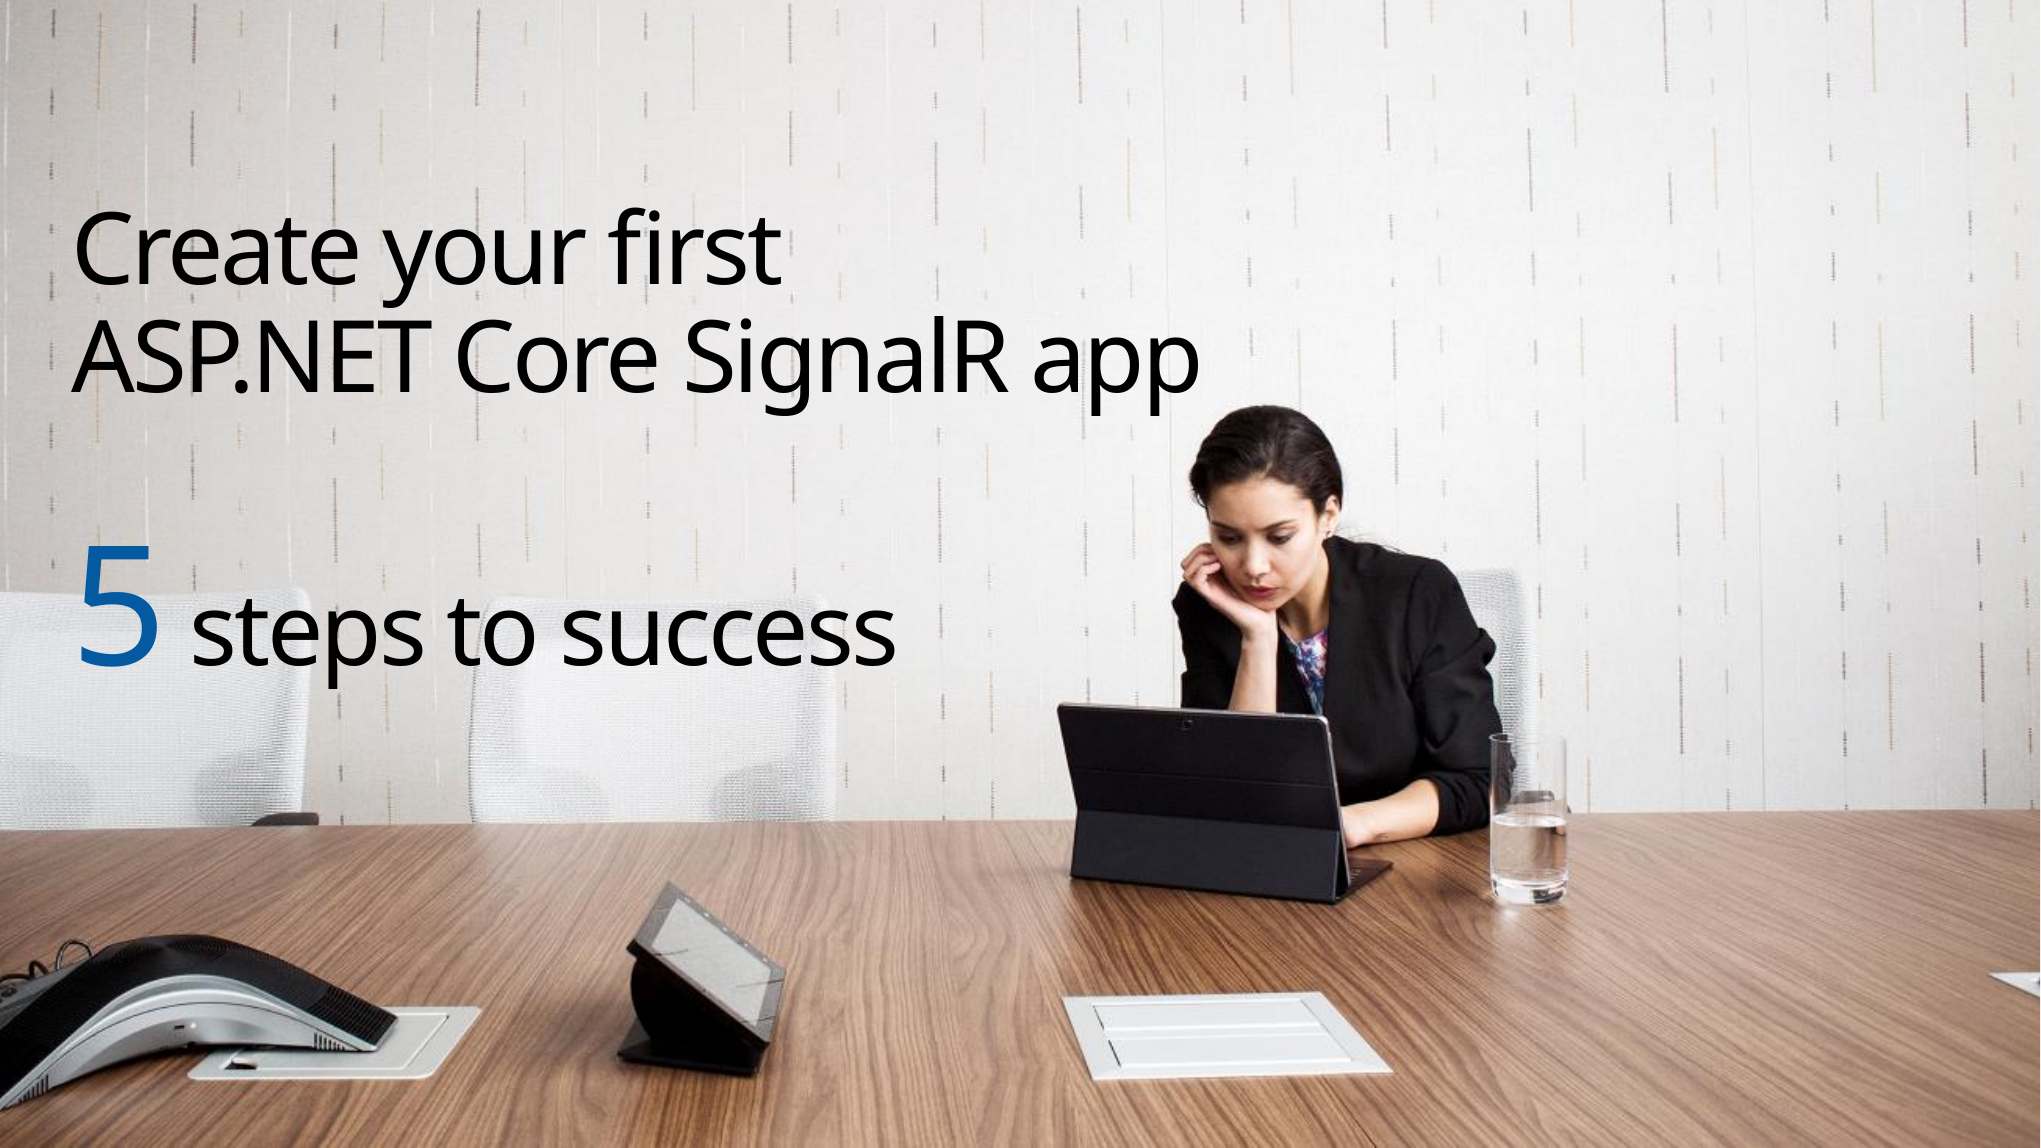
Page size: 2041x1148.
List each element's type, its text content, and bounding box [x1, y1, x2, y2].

title Create your first ASP.NET Core SignalR app 5 steps to success [71, 198, 1323, 790]
picture [0, 0, 2041, 1148]
